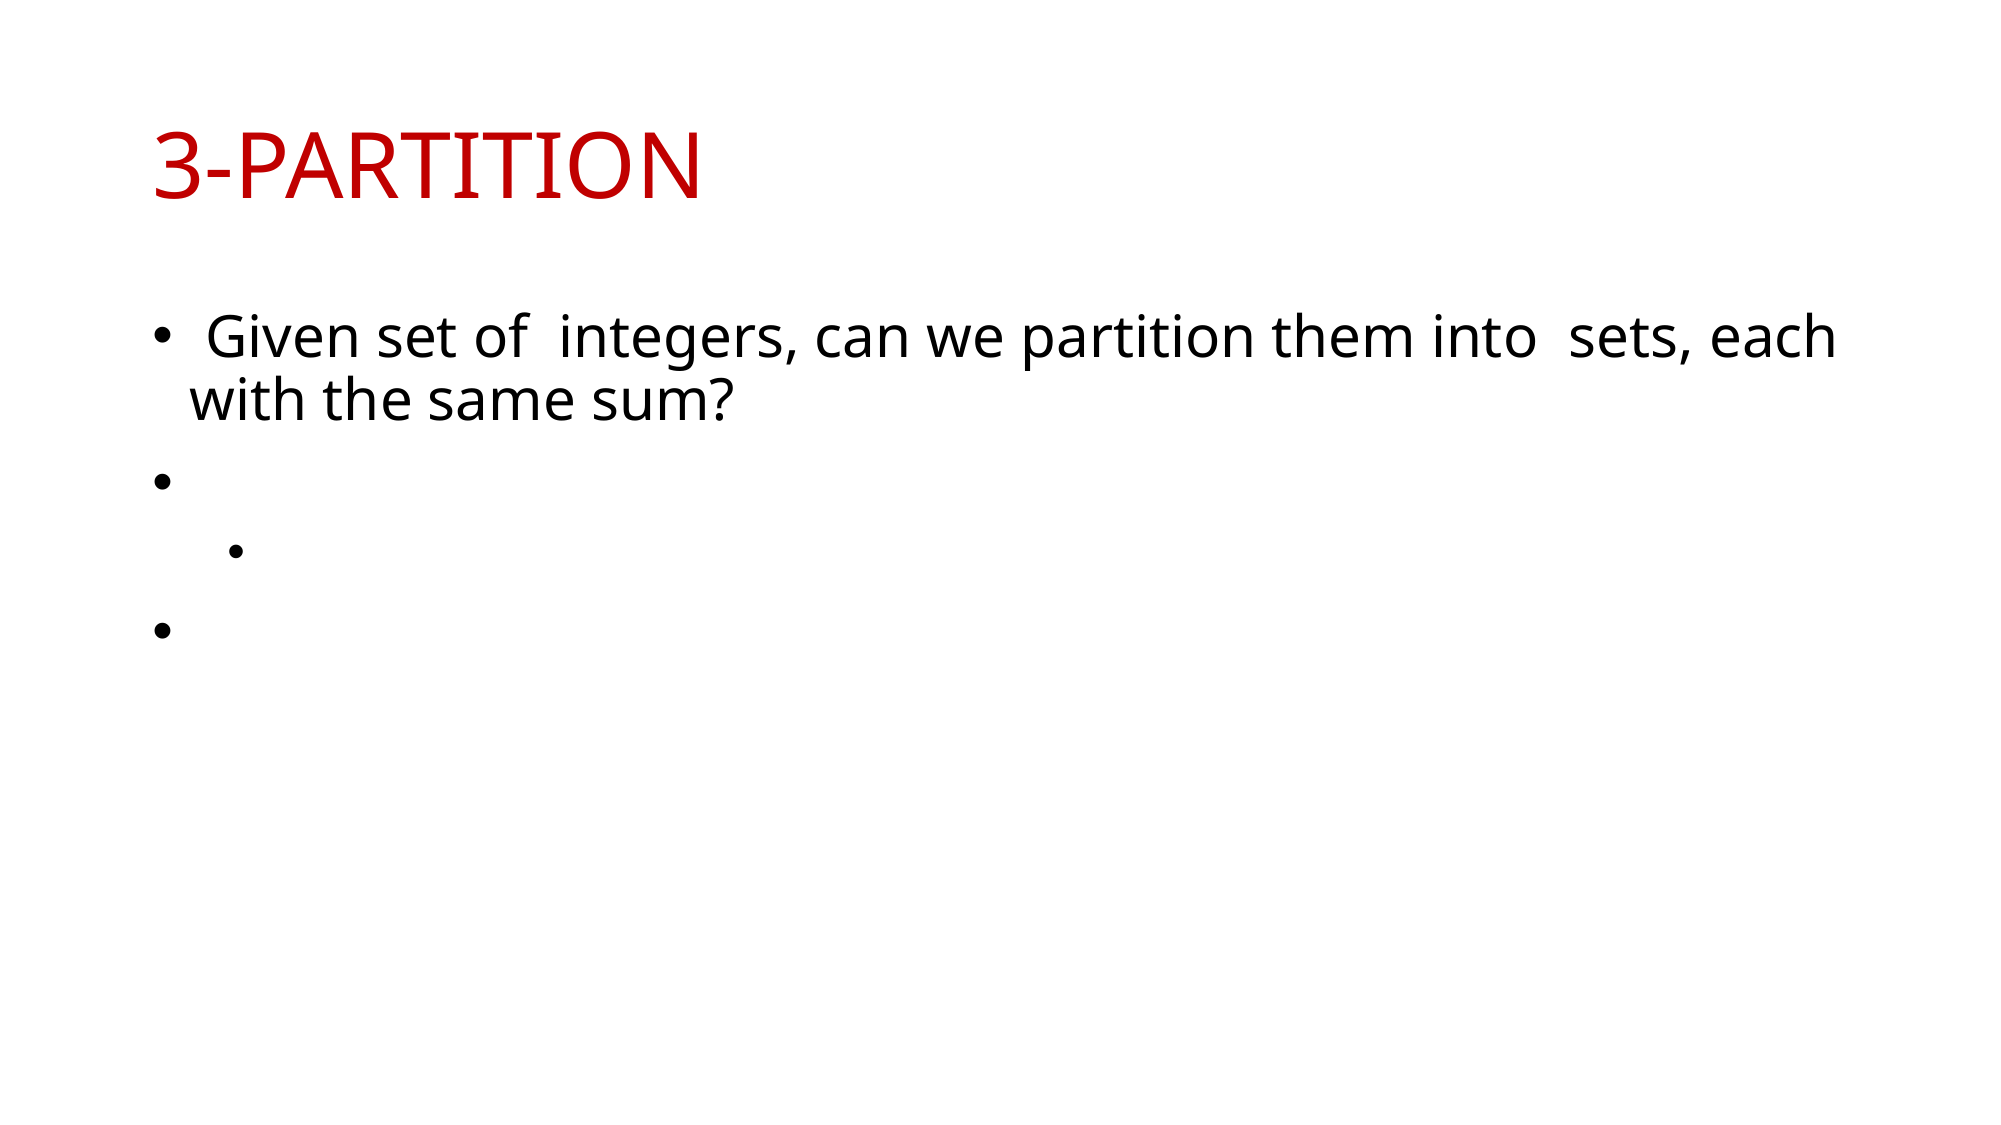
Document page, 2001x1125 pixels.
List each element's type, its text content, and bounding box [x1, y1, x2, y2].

title 3-PARTITION [137, 59, 1863, 278]
